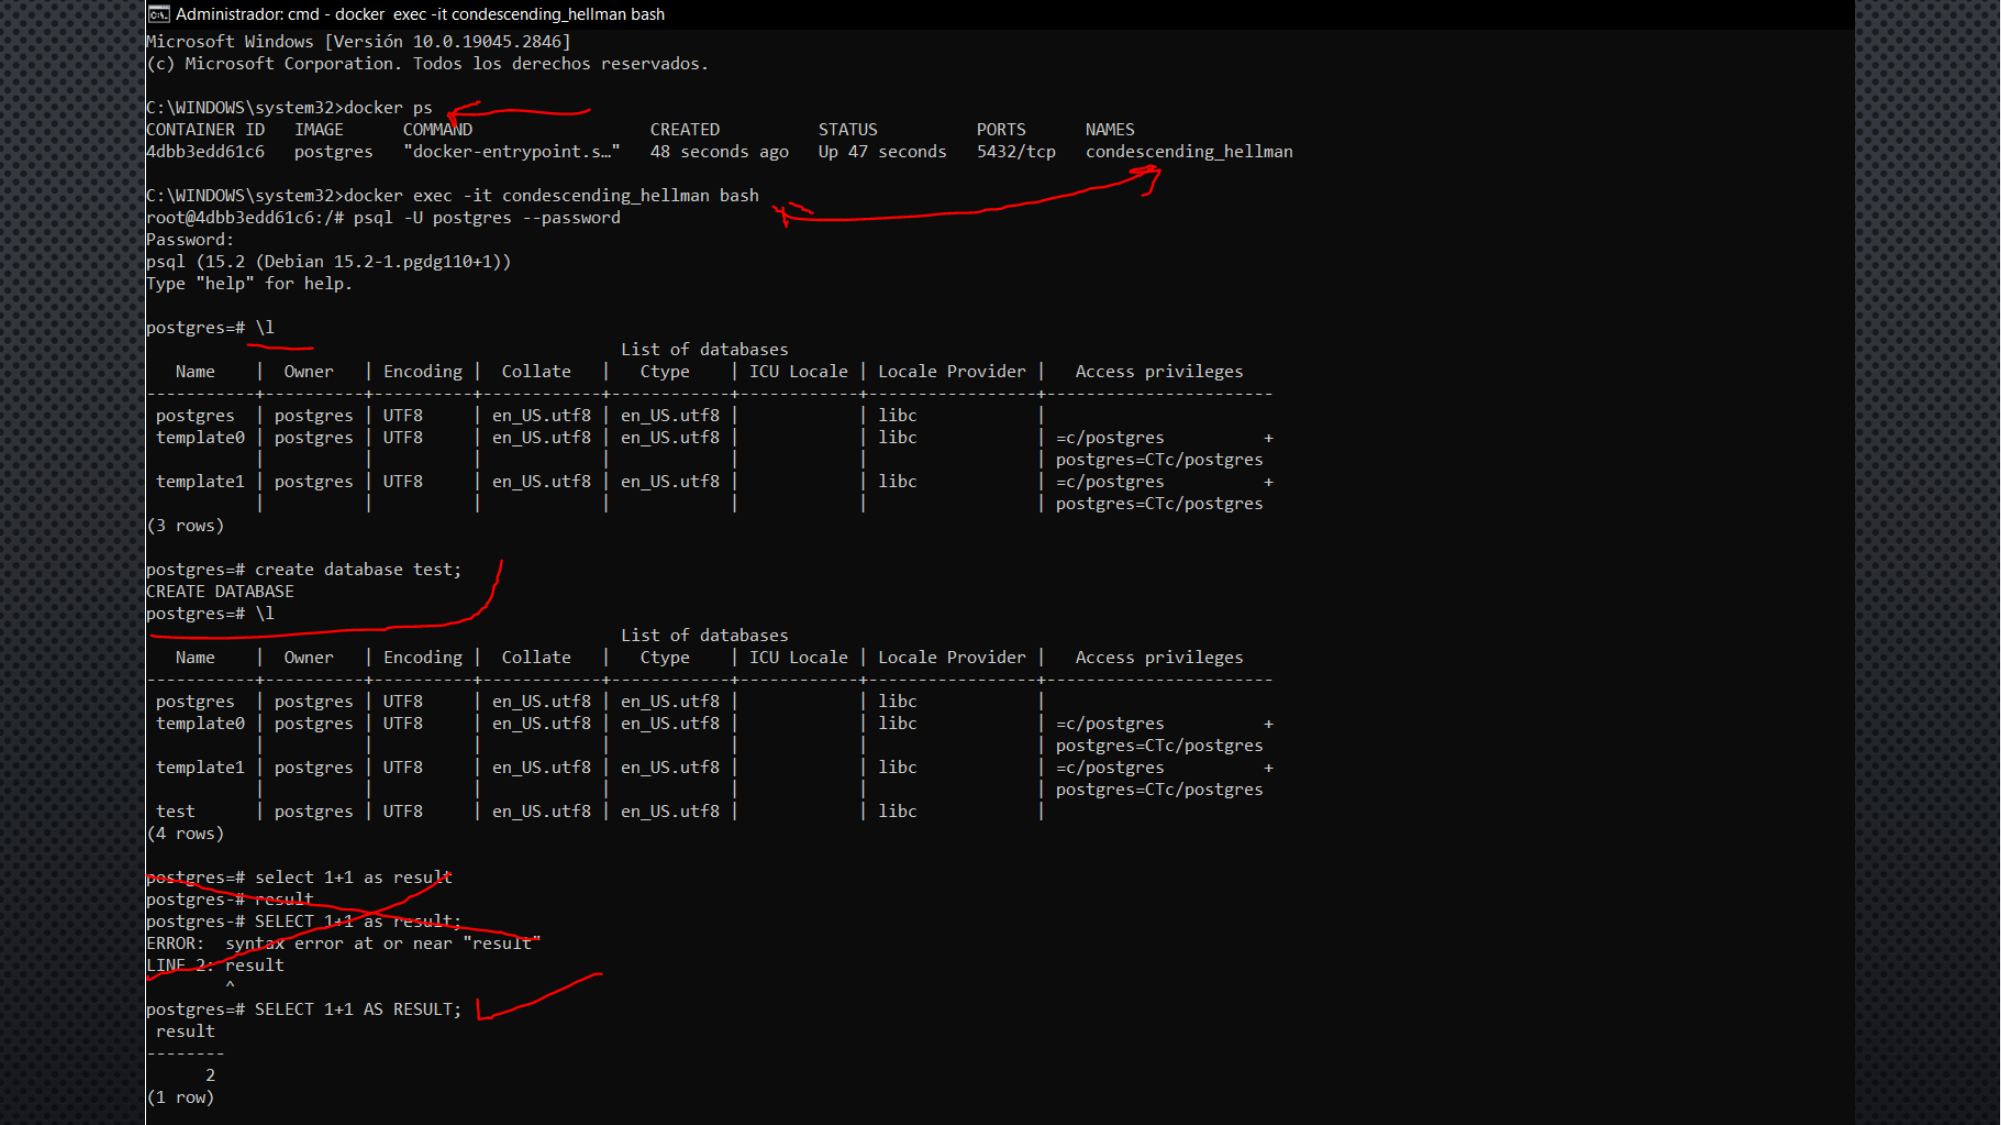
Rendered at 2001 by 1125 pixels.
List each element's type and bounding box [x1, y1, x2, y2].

picture [145, 0, 1855, 1125]
